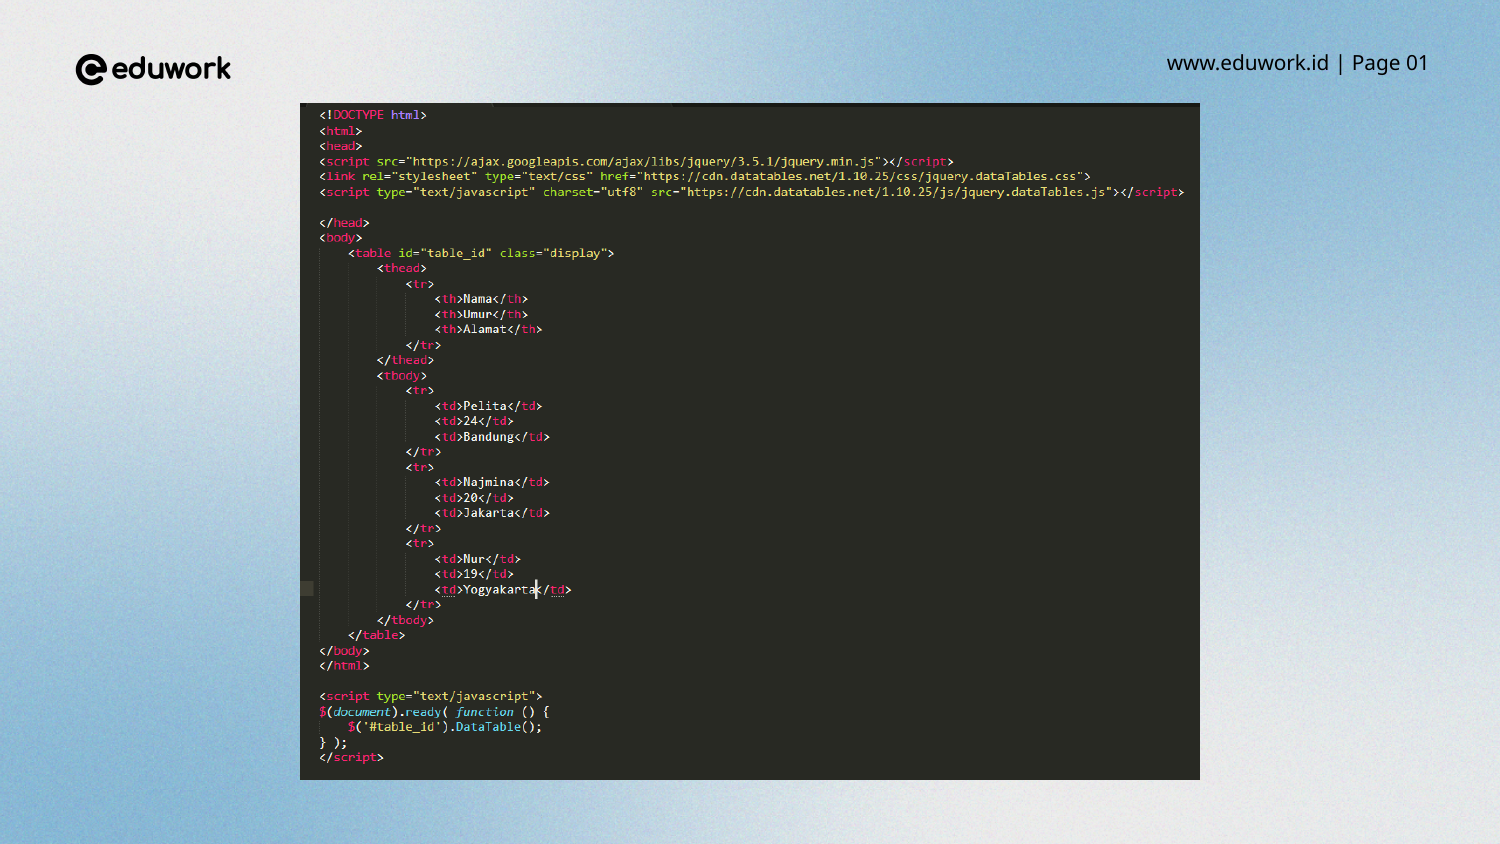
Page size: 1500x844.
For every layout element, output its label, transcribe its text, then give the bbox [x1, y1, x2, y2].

text_box www.eduwork.id | Page 01 [1134, 37, 1445, 88]
picture [0, 0, 1500, 844]
